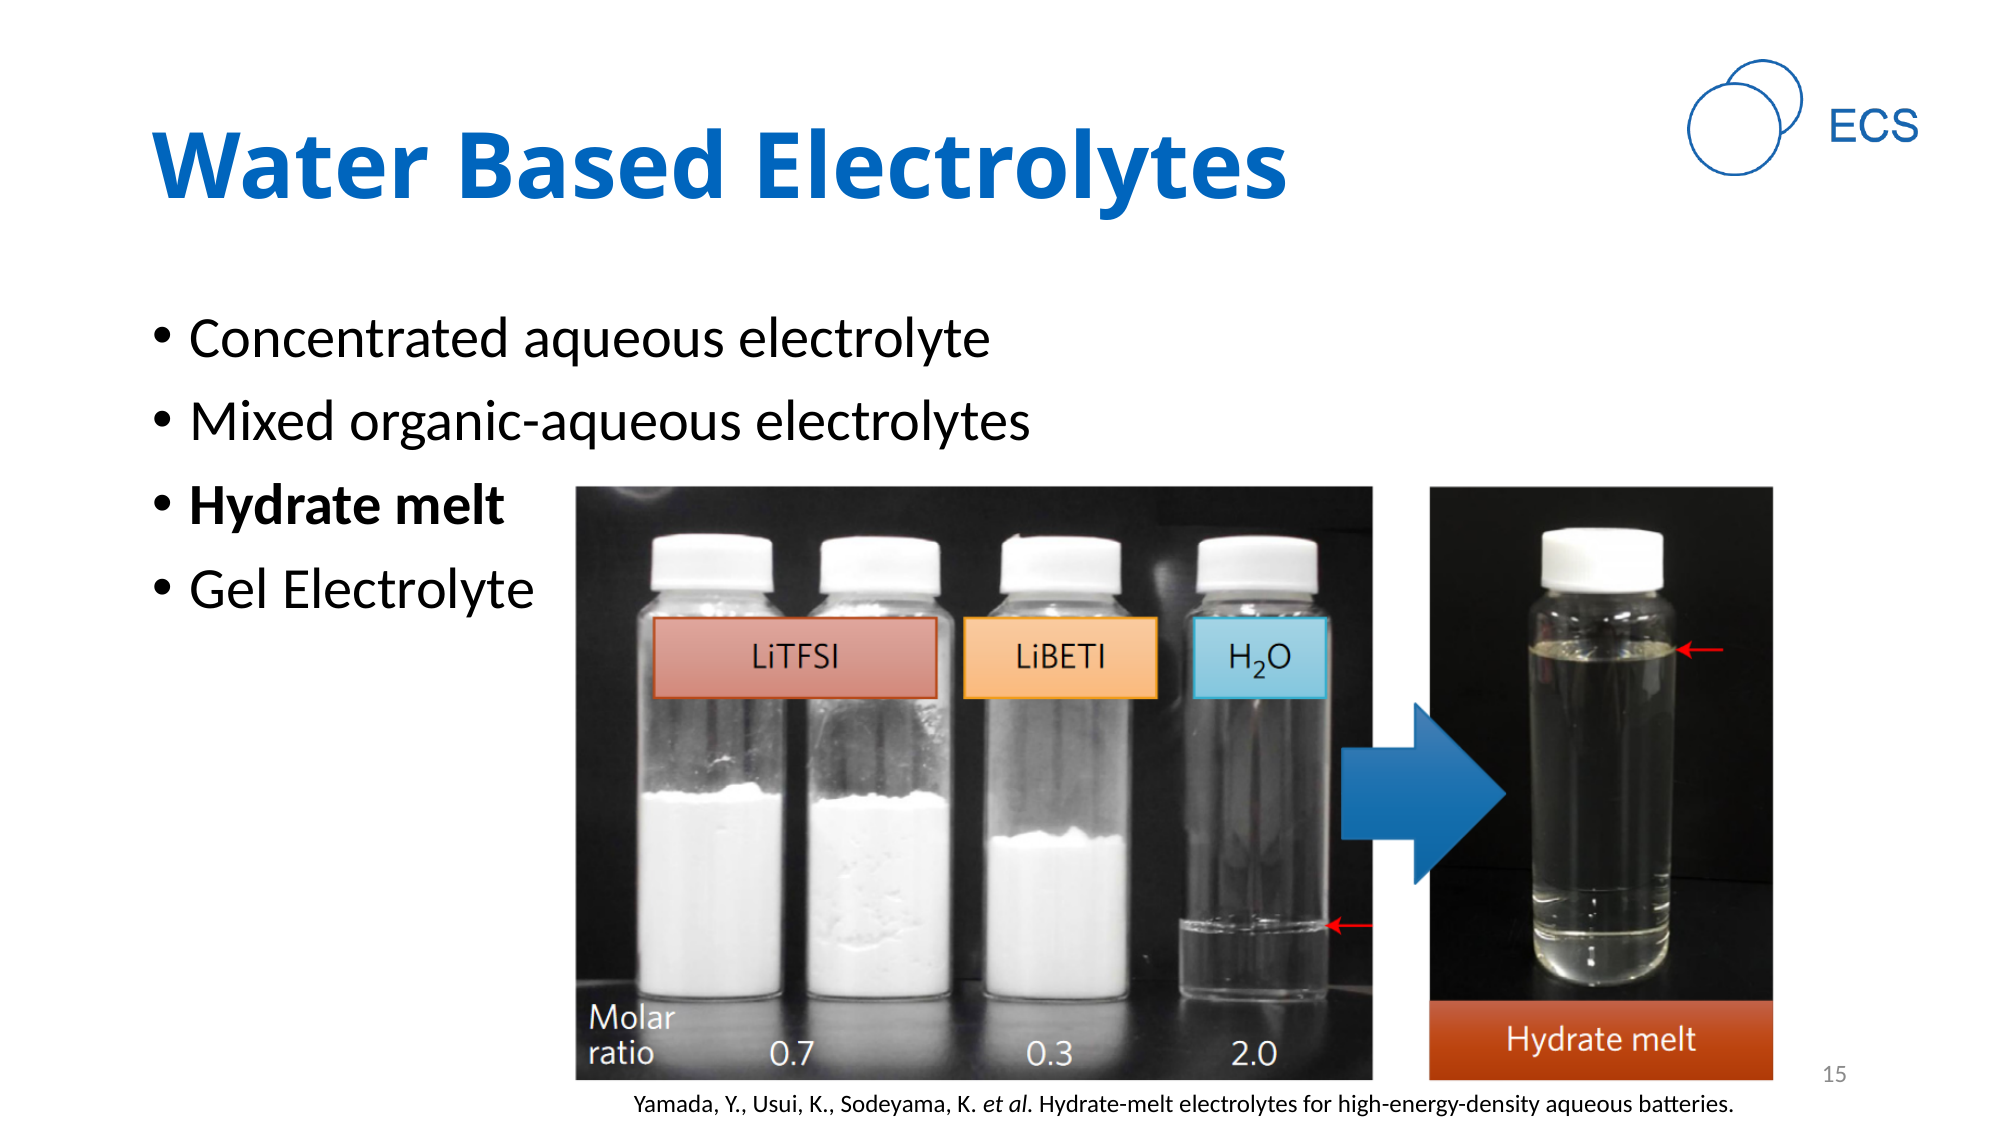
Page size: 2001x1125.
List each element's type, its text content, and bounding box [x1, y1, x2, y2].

title Water Based Electrolytes [137, 59, 1863, 278]
list Concentrated aqueous electrolyte Mixed organic-aqueous electrolytes Hydrate melt Gel Electrolyte [137, 299, 1920, 969]
picture [566, 471, 1788, 1094]
picture [1687, 59, 1920, 176]
text_box Yamada, Y., Usui, K., Sodeyama, K. et al. Hydrate-melt electrolytes for high-energy-density aqueous batteries. [618, 1079, 1841, 1125]
slide_number 15 [1788, 1042, 1863, 1103]
